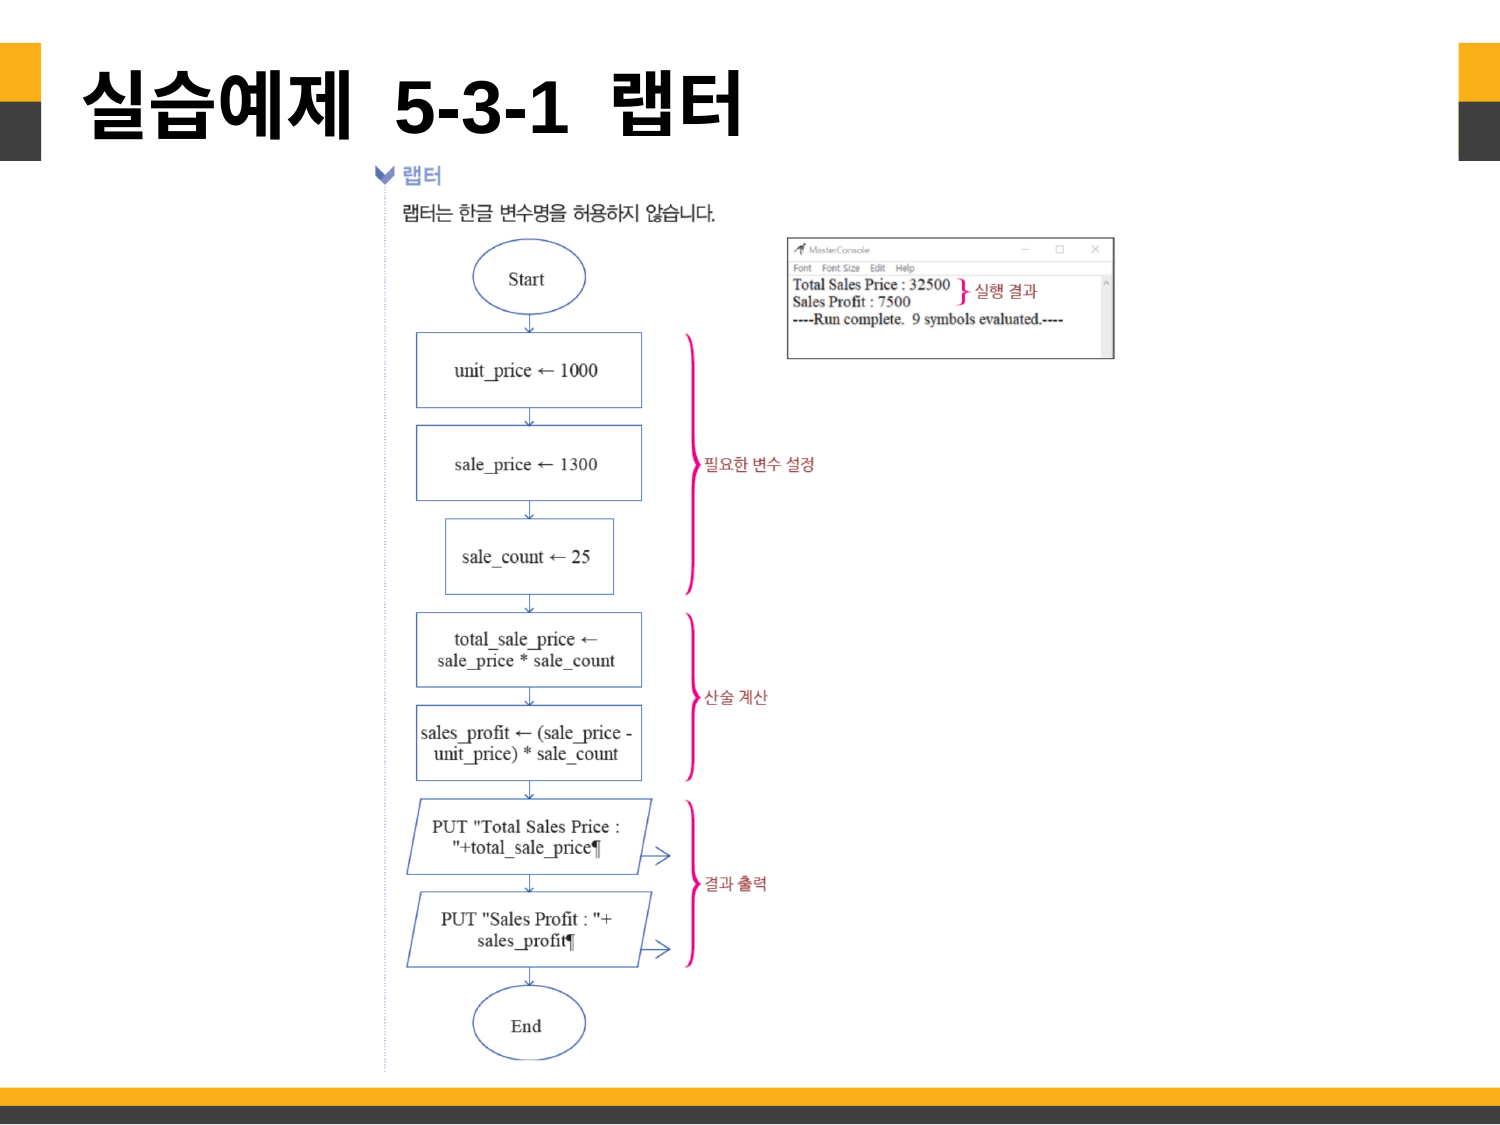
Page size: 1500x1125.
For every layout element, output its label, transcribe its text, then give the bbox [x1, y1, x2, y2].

picture [356, 136, 1149, 1072]
title 실습예제 5-3-1 랩터 [64, 47, 1447, 161]
